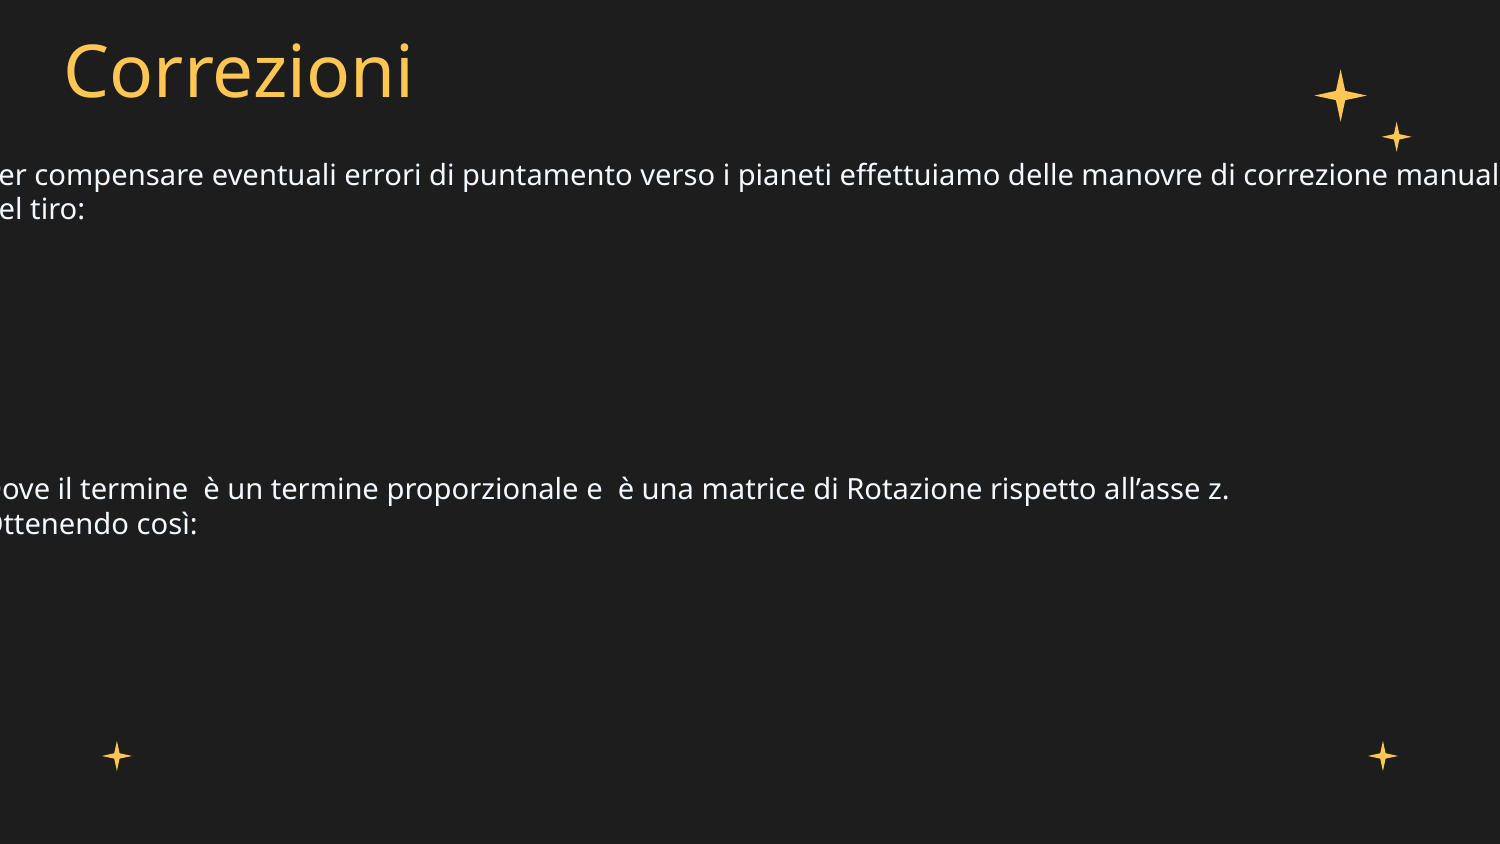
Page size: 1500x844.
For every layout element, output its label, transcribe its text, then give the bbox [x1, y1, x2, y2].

text_box [1314, 69, 1367, 122]
title Correzioni [48, 9, 1315, 104]
text_box [1381, 121, 1412, 152]
